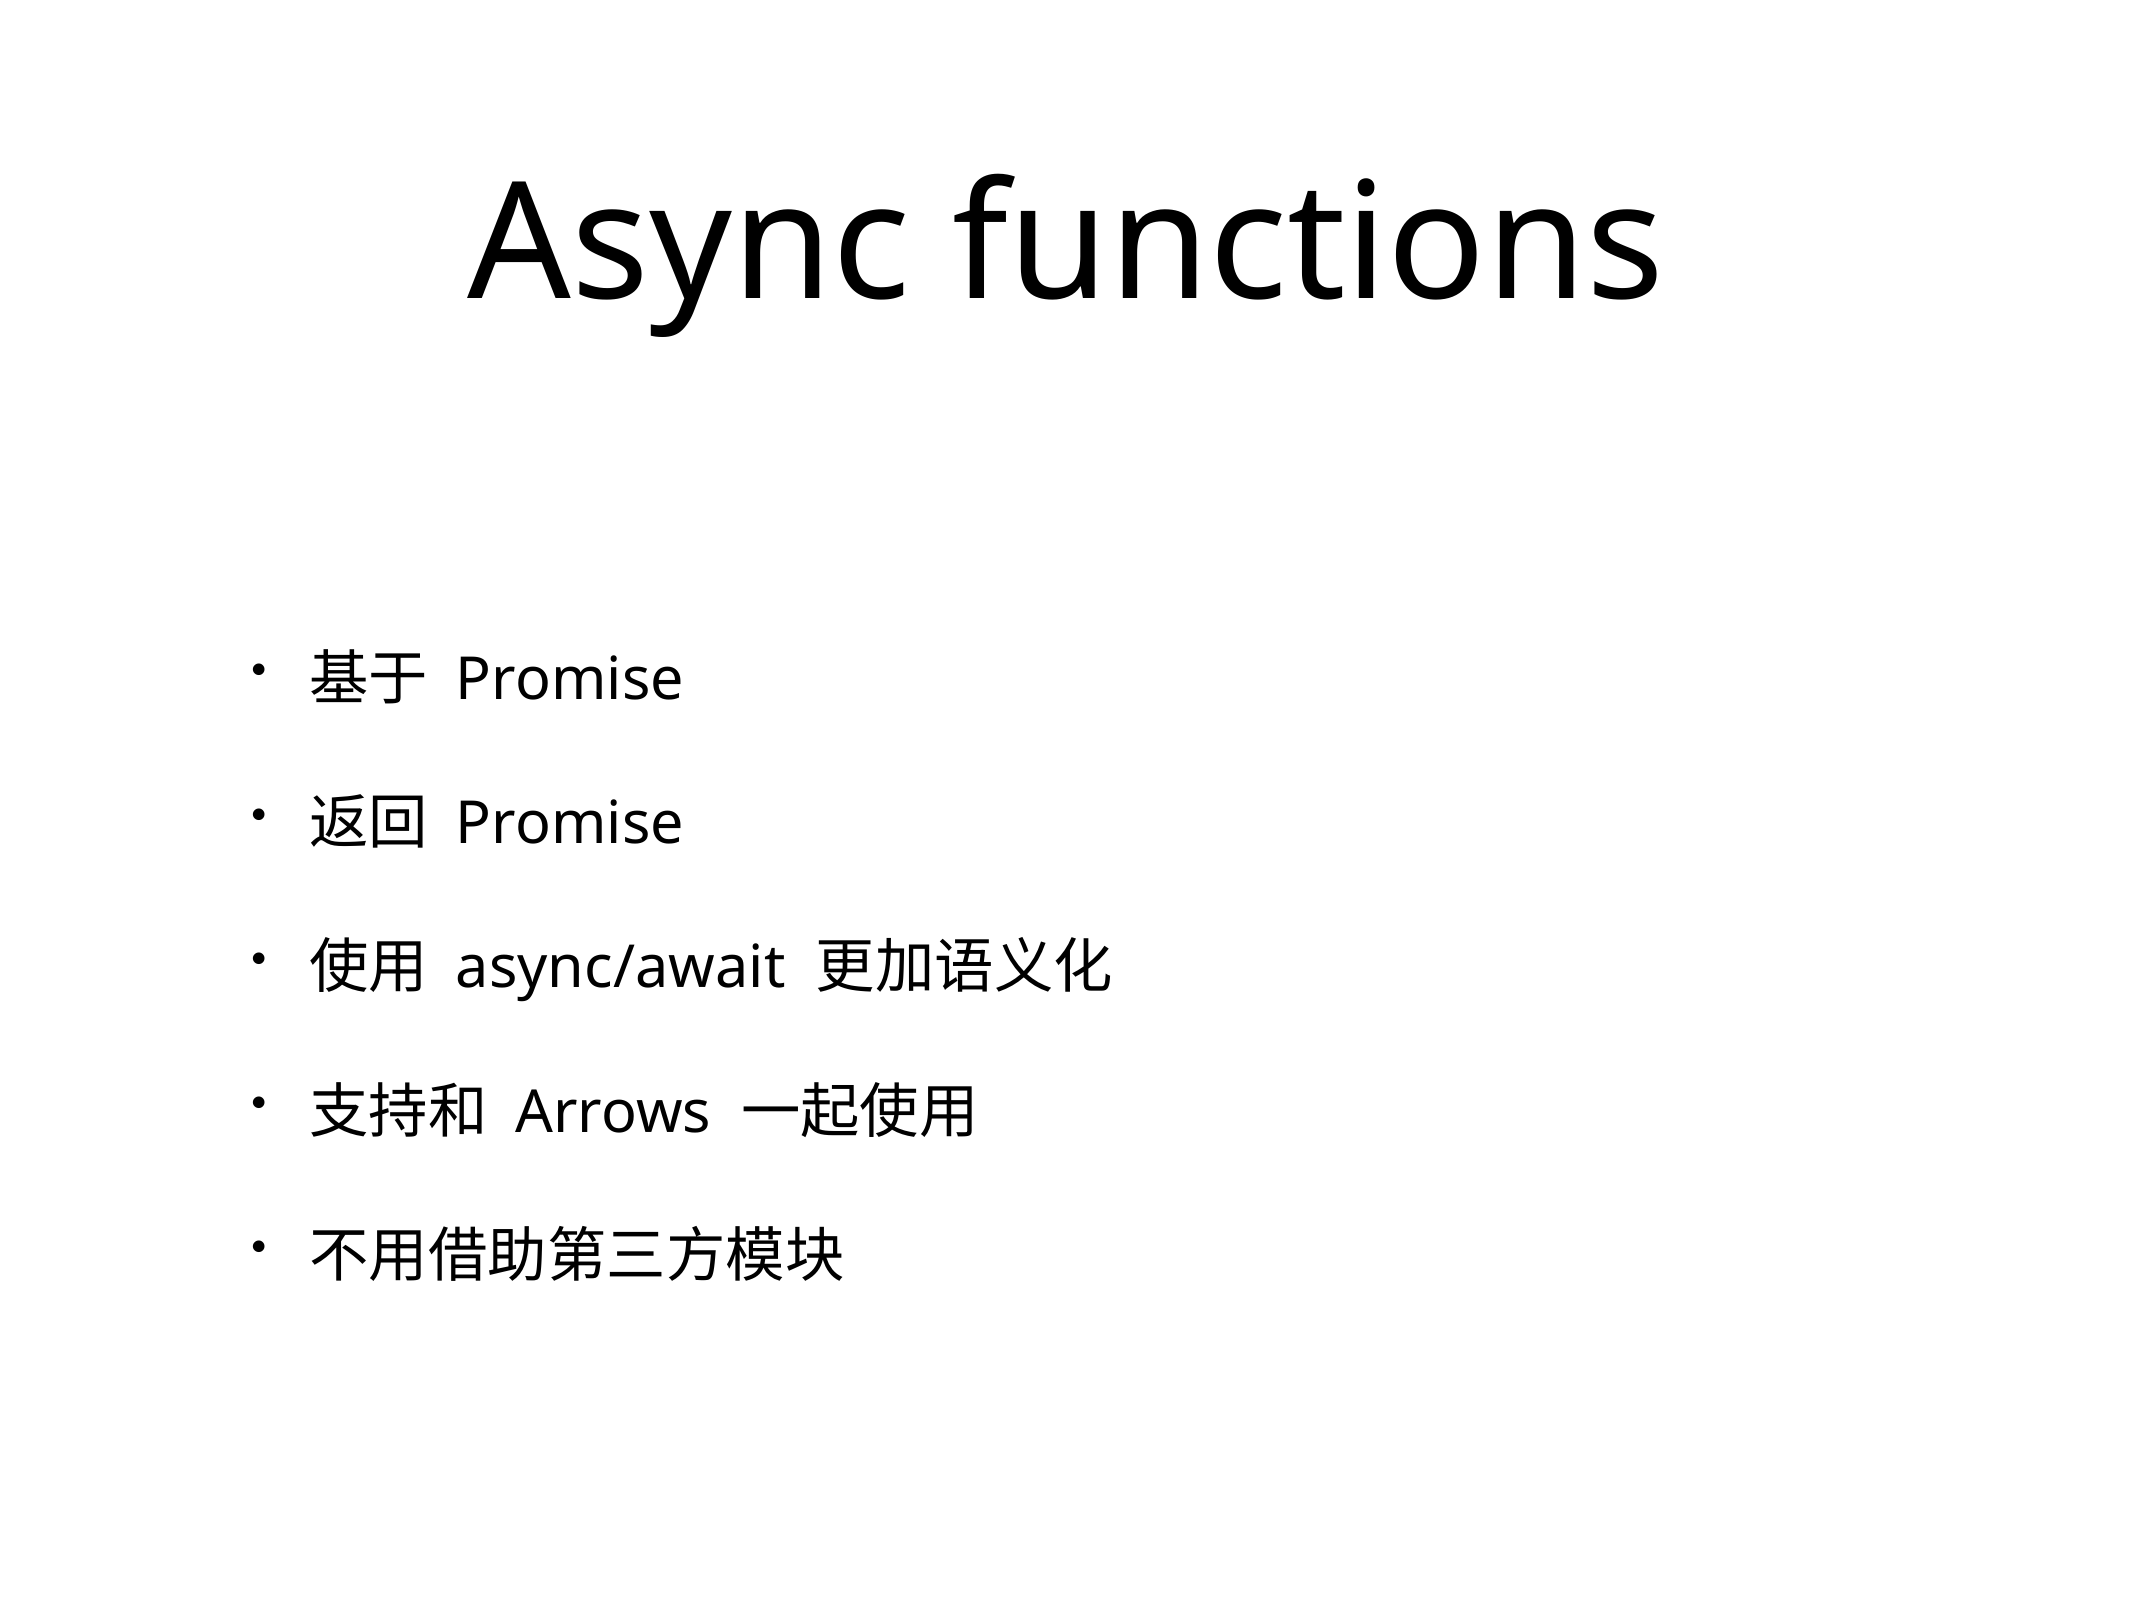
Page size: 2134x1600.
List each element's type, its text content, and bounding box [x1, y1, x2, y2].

list 基于 Promise 返回 Promise 使用 async/await 更加语义化 支持和 Arrows 一起使用 不用借助第三方模块 [245, 596, 1612, 1332]
title Async functions [383, 100, 1750, 367]
